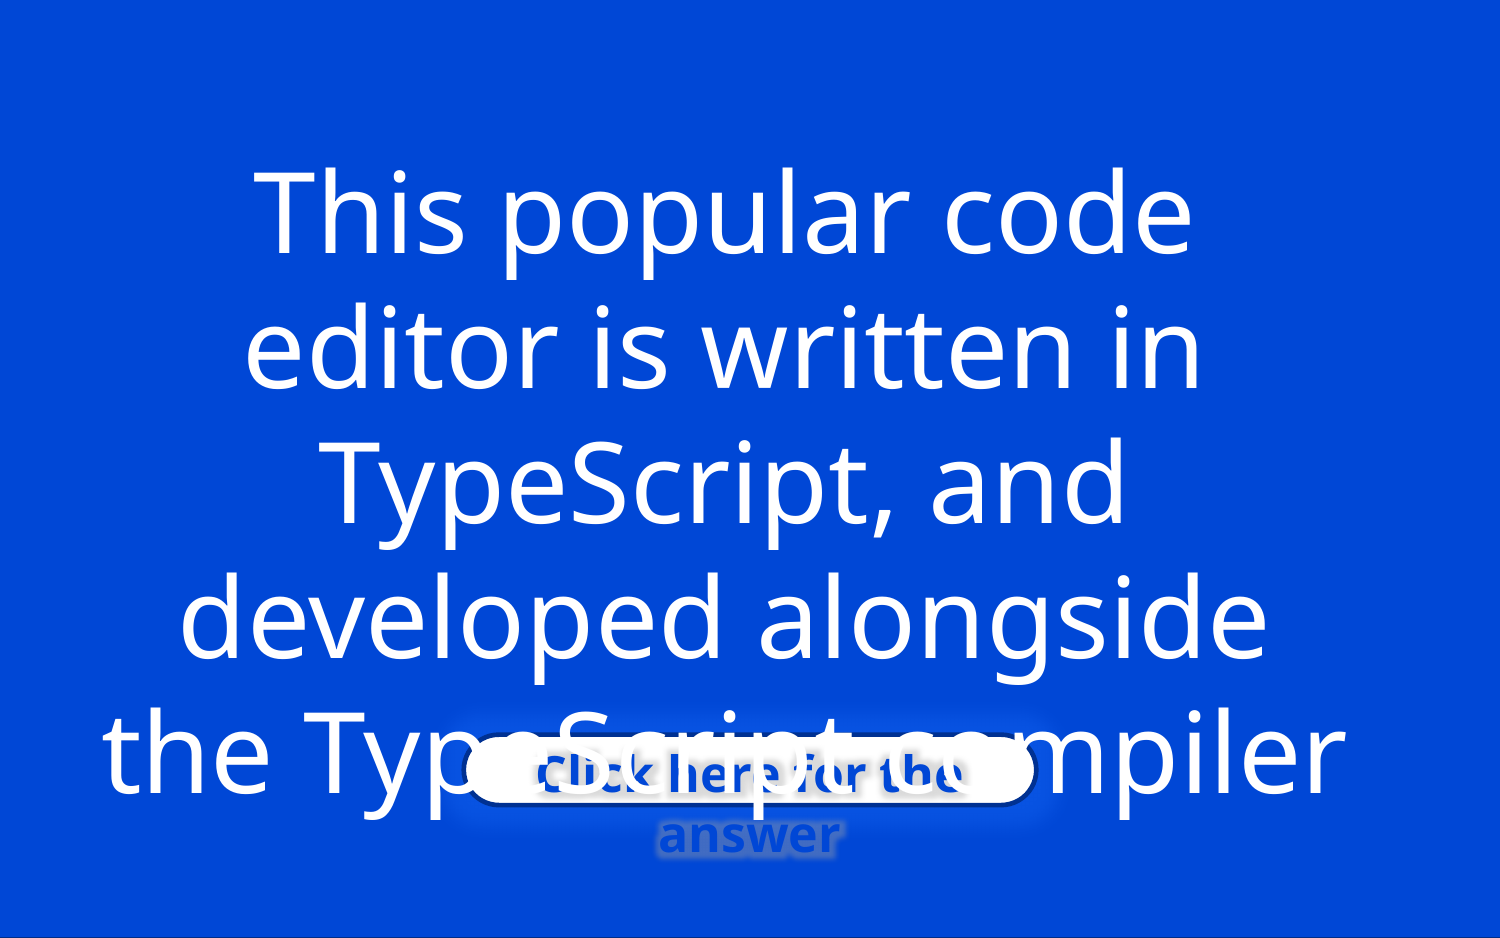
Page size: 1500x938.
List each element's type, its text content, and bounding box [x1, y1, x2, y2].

text_box Click here for the answer [477, 824, 1023, 871]
text_box This popular code editor is written in TypeScript, and developed alongside the TypeScript compiler [82, 134, 1368, 824]
